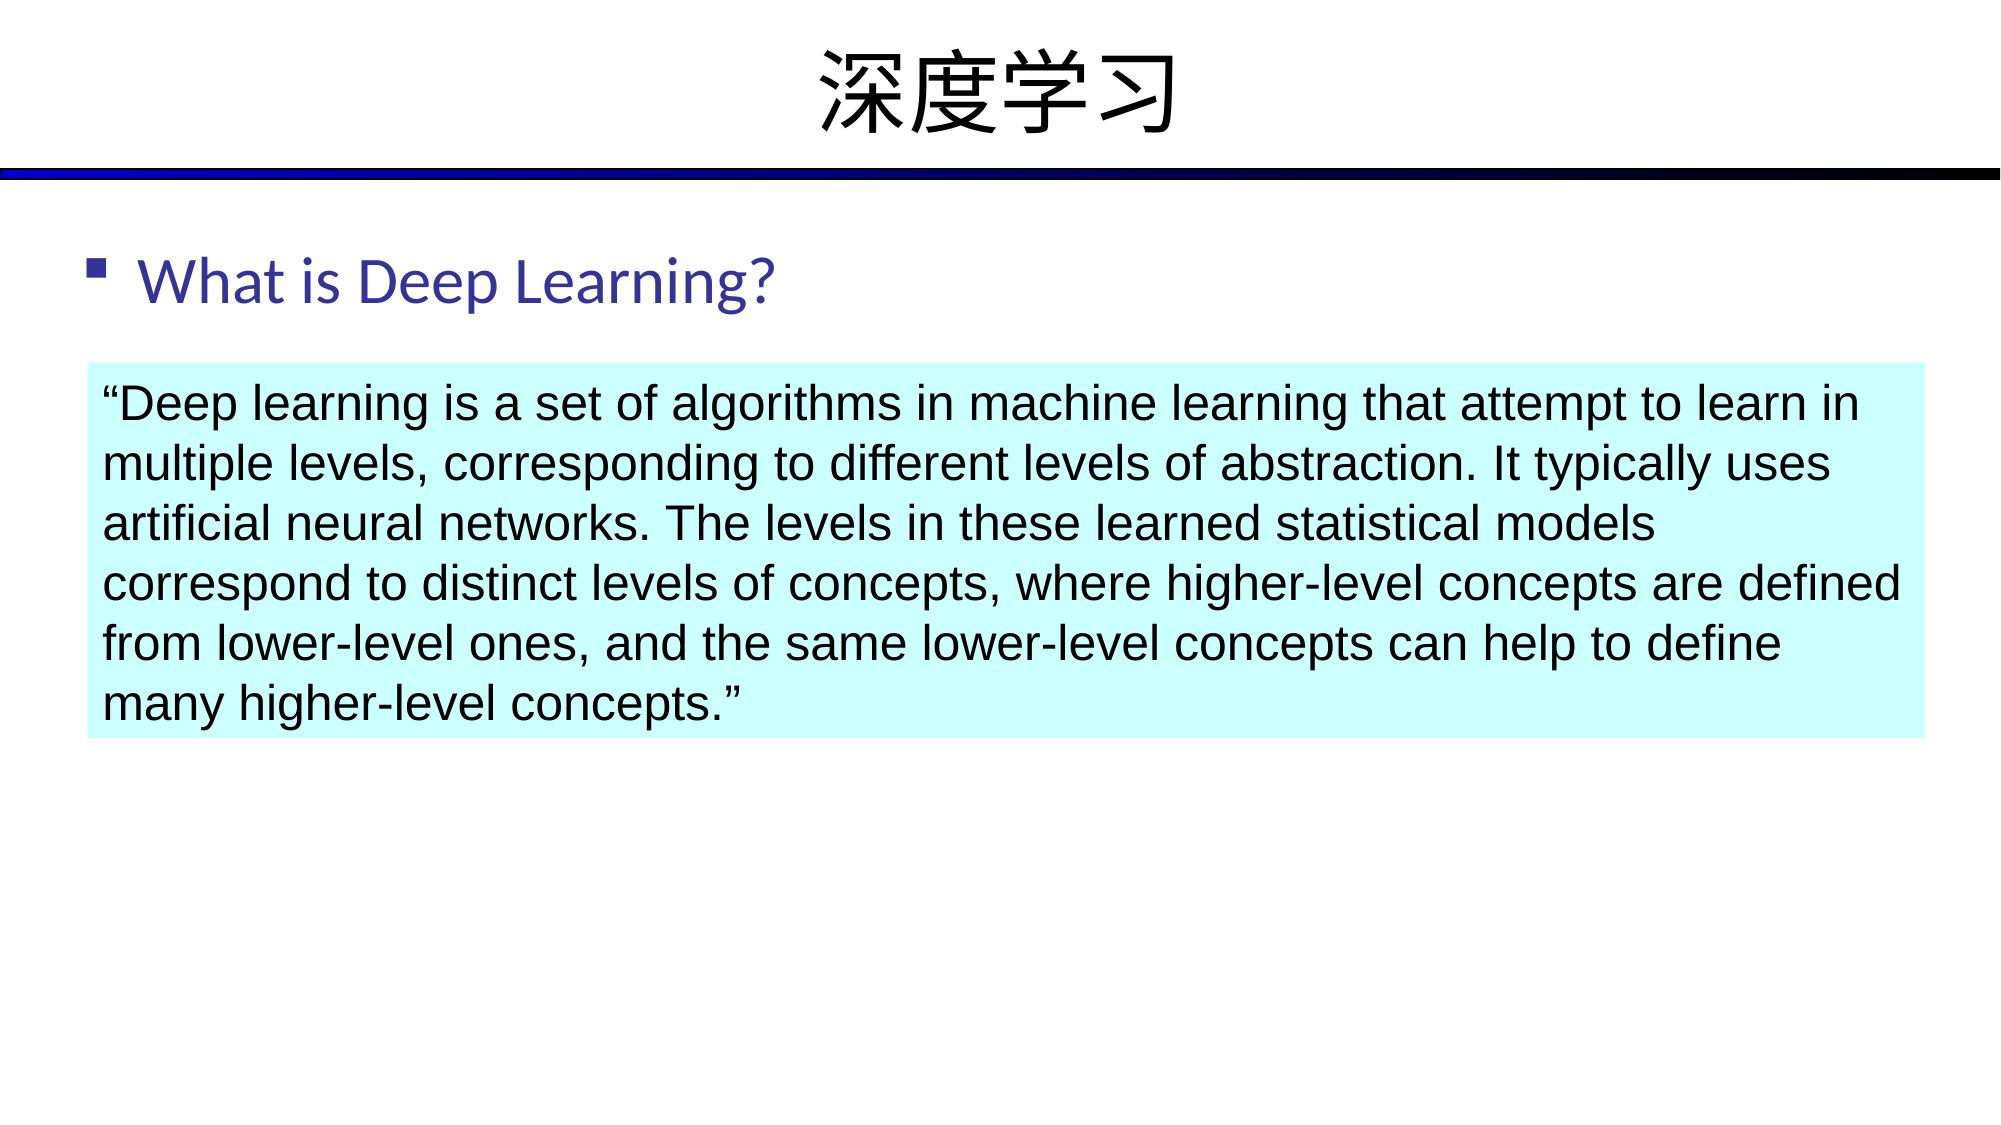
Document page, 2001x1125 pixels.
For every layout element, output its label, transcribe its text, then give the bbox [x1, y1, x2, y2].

list What is Deep Learning? [66, 228, 1934, 1006]
text_box “Deep learning is a set of algorithms in machine learning that attempt to learn in multiple levels, corresponding to different levels of abstraction. It typically uses artificial neural networks. The levels in these learned statistical models correspond to distinct levels of concepts, where higher-level concepts are defined from lower-level ones, and the same lower-level concepts can help to define many higher-level concepts.” [87, 362, 1925, 738]
title 深度学习 [0, 0, 2000, 184]
